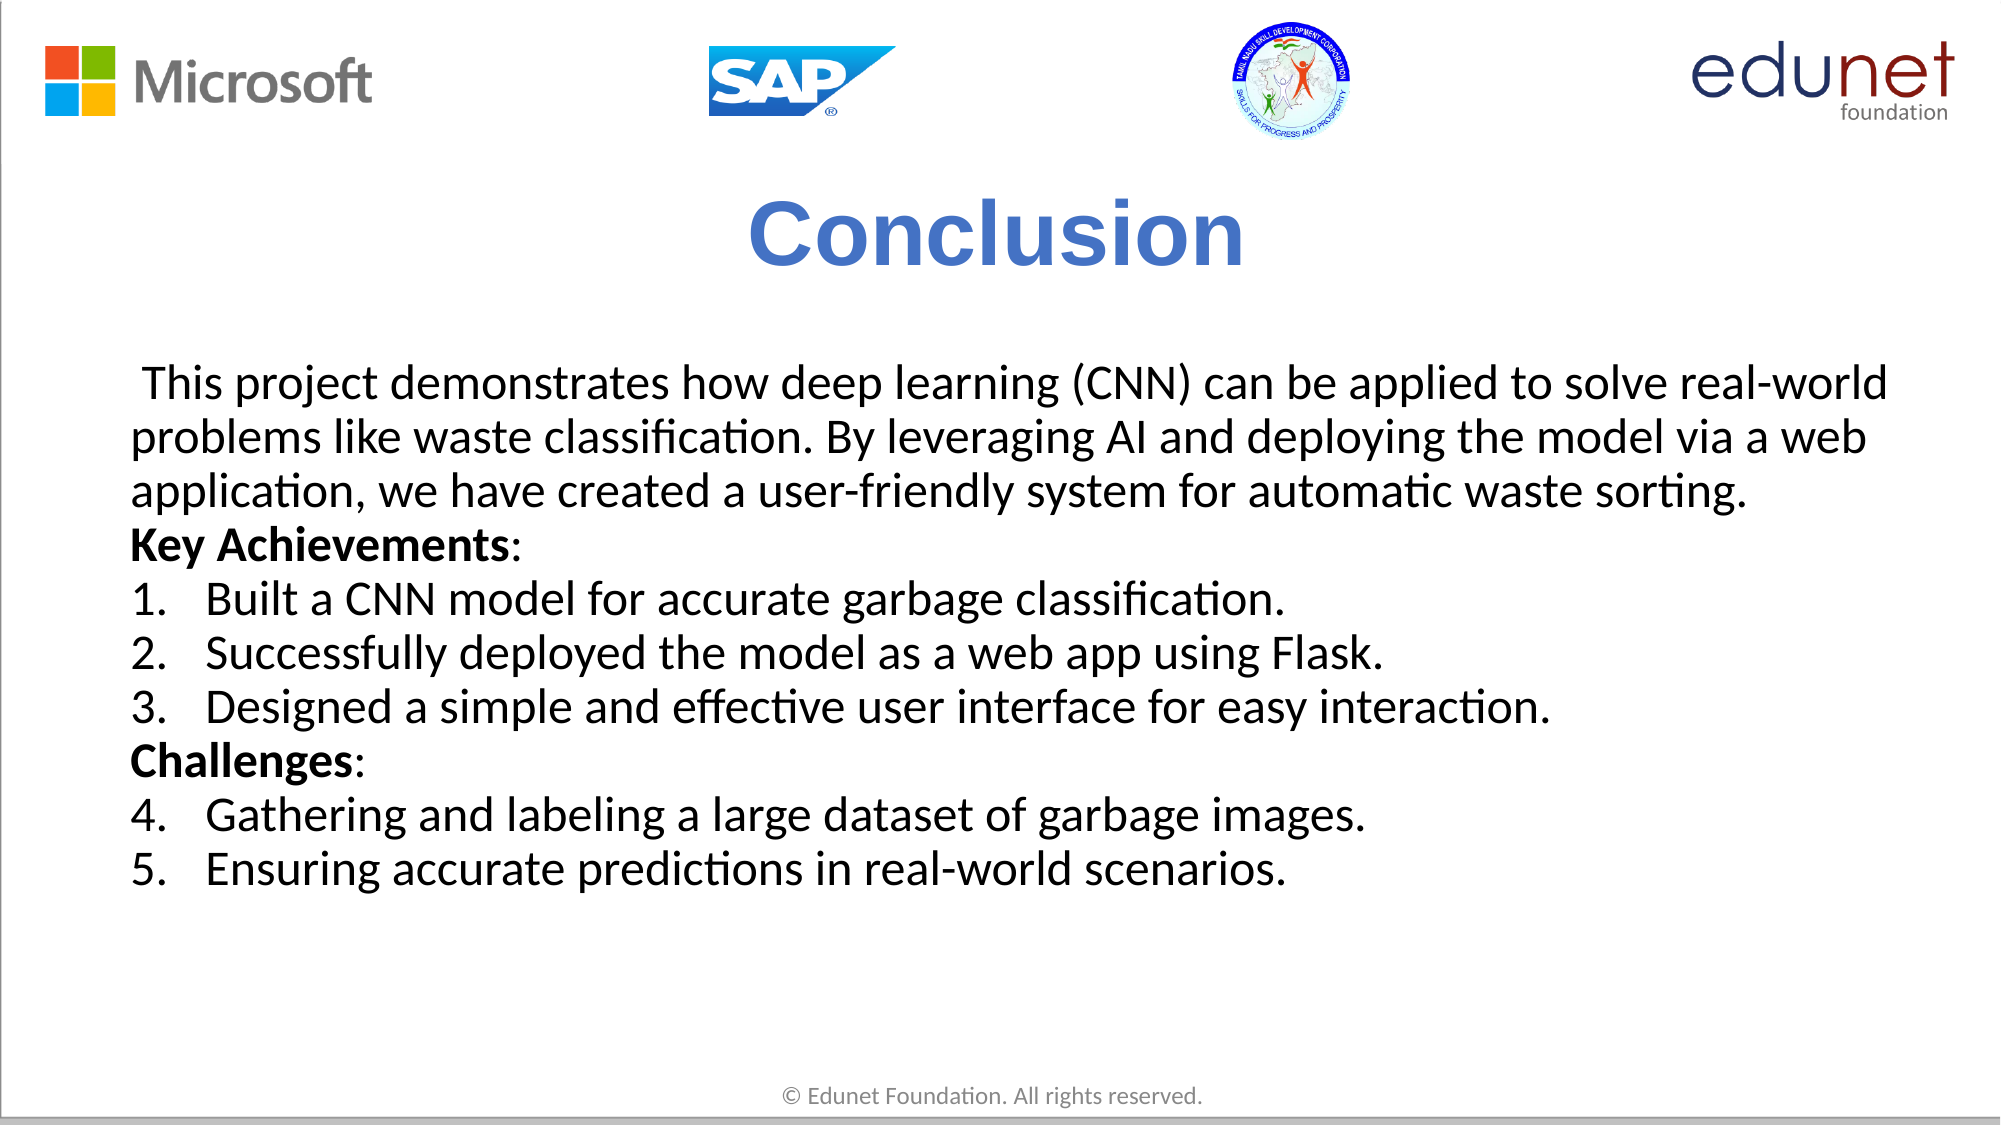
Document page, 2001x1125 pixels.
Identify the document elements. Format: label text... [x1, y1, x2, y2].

subtitle This project demonstrates how deep learning (CNN) can be applied to solve real-world problems like waste classification. By leveraging AI and deploying the model via a web application, we have created a user-friendly system for automatic waste sorting. Key Achievements: Built a CNN model for accurate garbage classification. Successfully deployed the model as a web app using Flask. Designed a simple and effective user interface for easy interaction. Challenges: Gathering and labeling a large dataset of garbage images. Ensuring accurate predictions in real-world scenarios. [115, 348, 1945, 1066]
picture [1232, 22, 1350, 140]
picture [1686, 37, 1957, 125]
picture [0, 0, 2001, 1125]
picture [709, 48, 896, 116]
picture [45, 46, 372, 116]
title Conclusion [247, 158, 1748, 293]
footer © Edunet Foundation. All rights reserved. [655, 1065, 1331, 1125]
